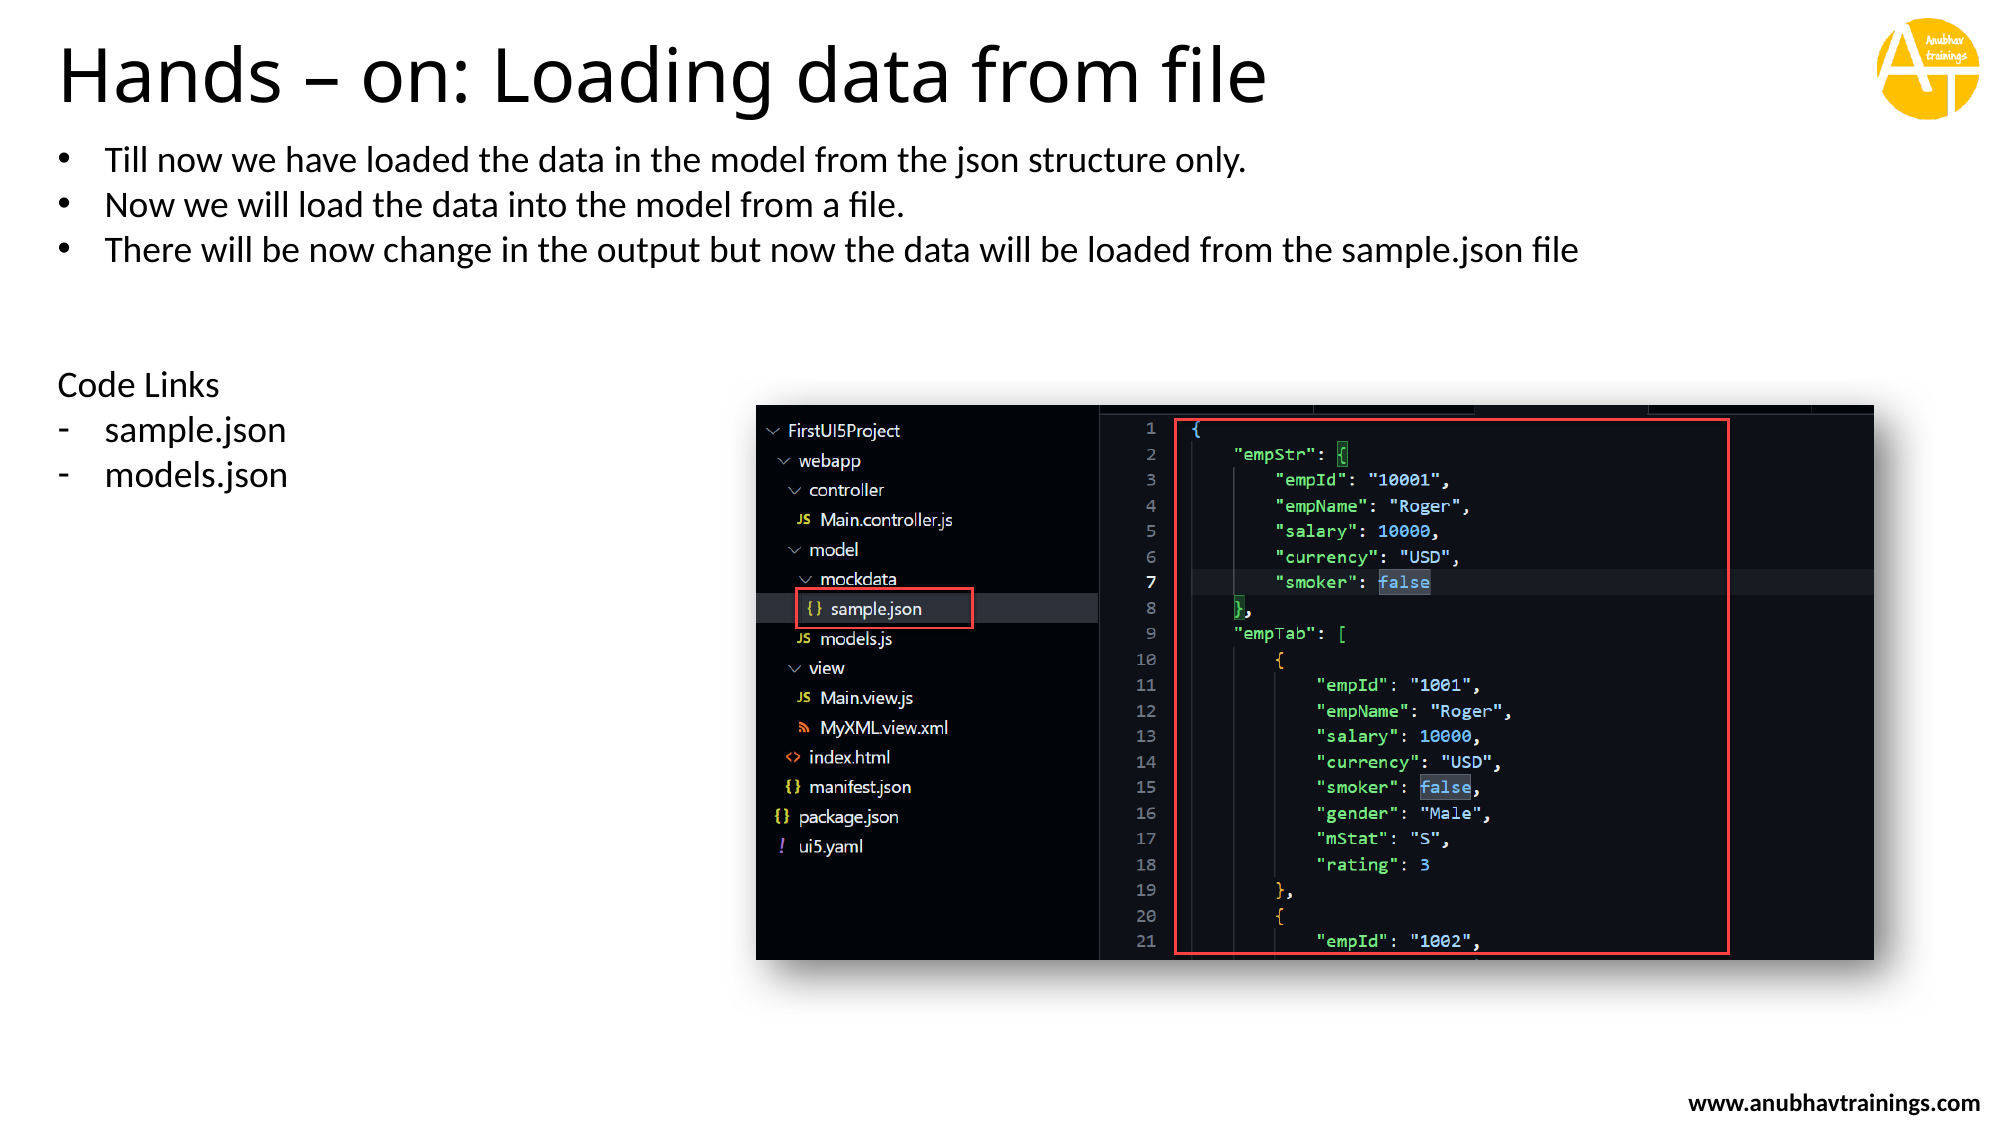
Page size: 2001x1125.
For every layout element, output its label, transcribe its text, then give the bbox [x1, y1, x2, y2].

text_box Till now we have loaded the data in the model from the json structure only. Now we will load the data into the model from a file. There will be now change in the output but now the data will be loaded from the sample.json file Code Links sample.json models.json [42, 127, 1874, 503]
text_box Hands – on: Loading data from file [42, 30, 1866, 127]
picture [756, 405, 1874, 960]
picture [1866, 11, 1985, 128]
footer www.anubhavtrainings.com [1669, 1089, 2000, 1114]
